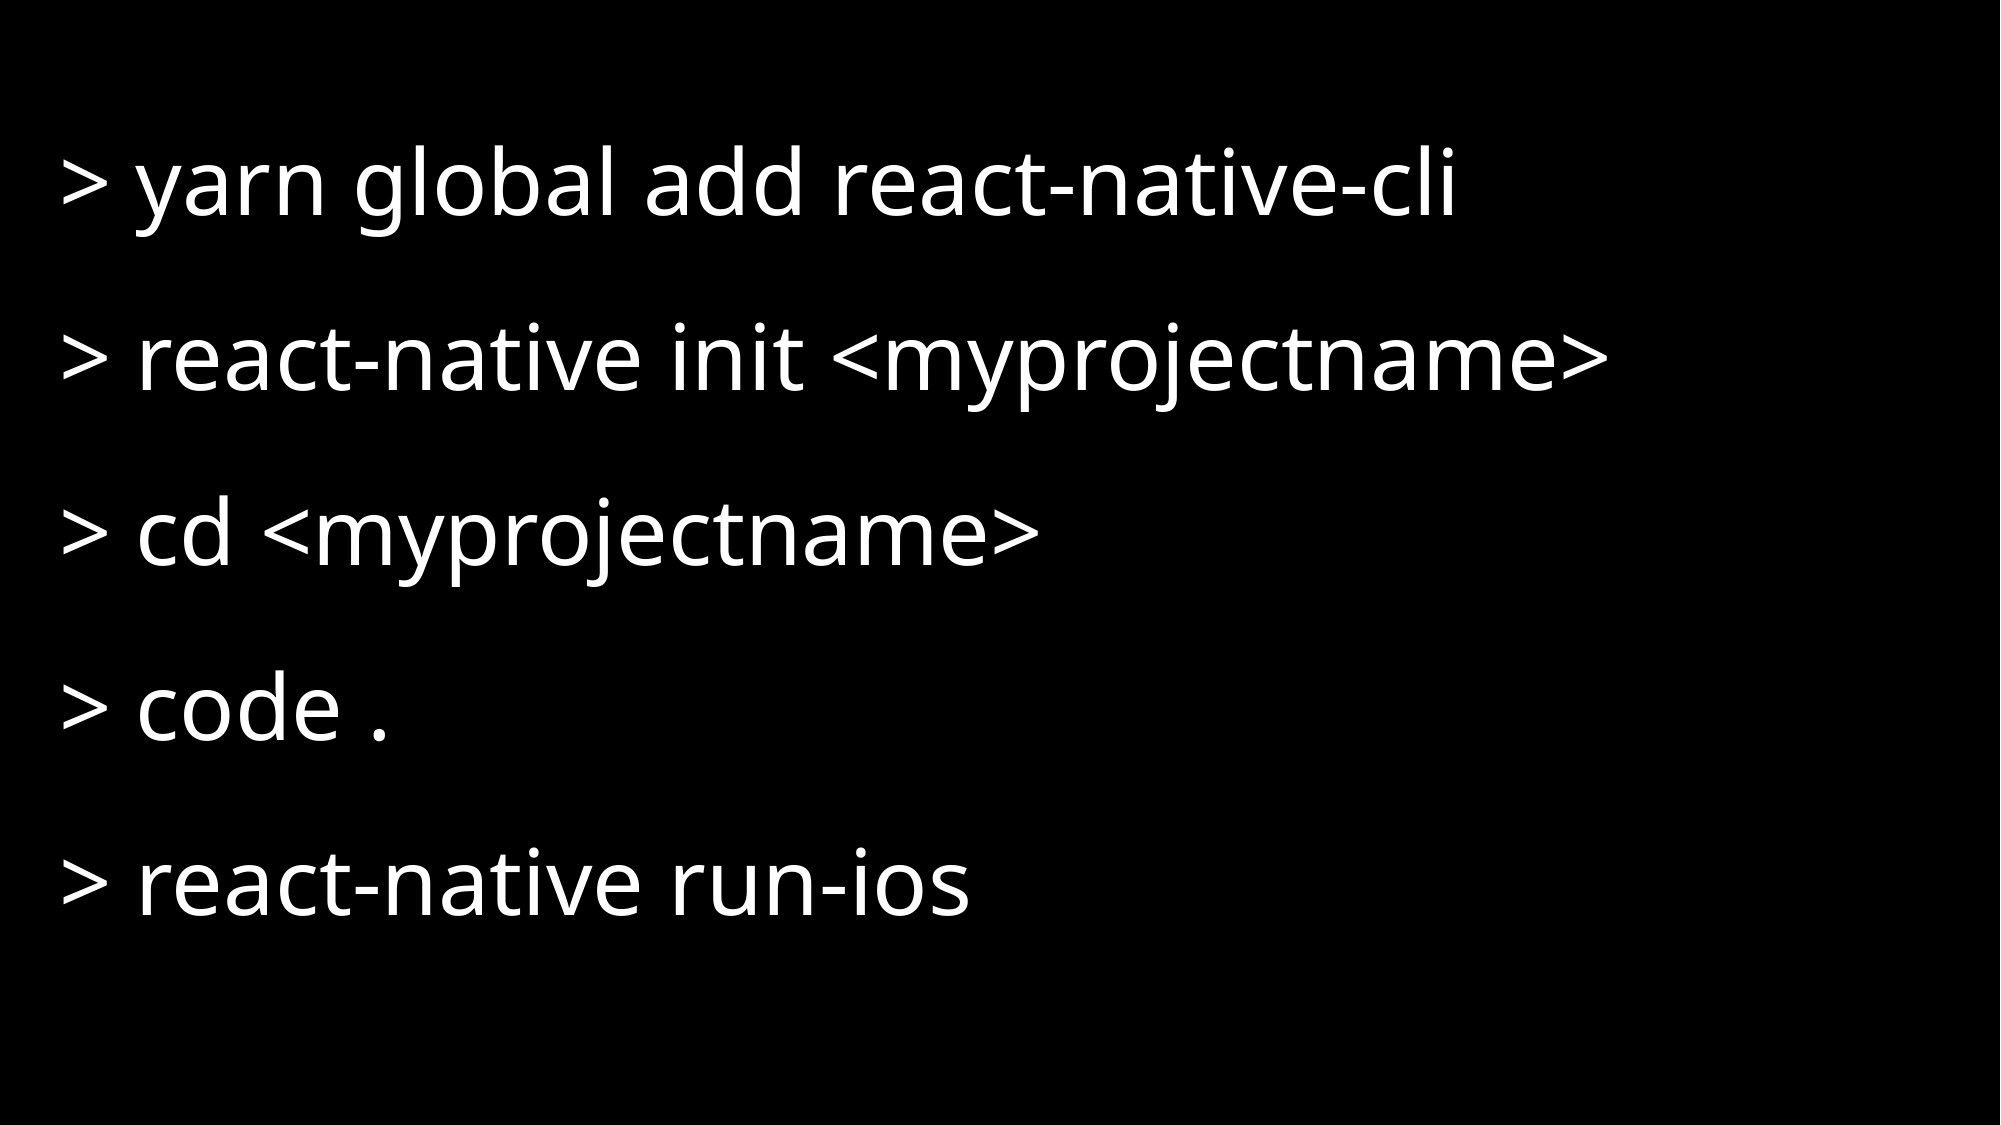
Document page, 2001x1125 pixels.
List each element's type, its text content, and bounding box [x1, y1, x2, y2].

title > yarn global add react-native-cli > react-native init <myprojectname> > cd <myprojectname> > code . > react-native run-ios [44, 59, 2000, 1001]
